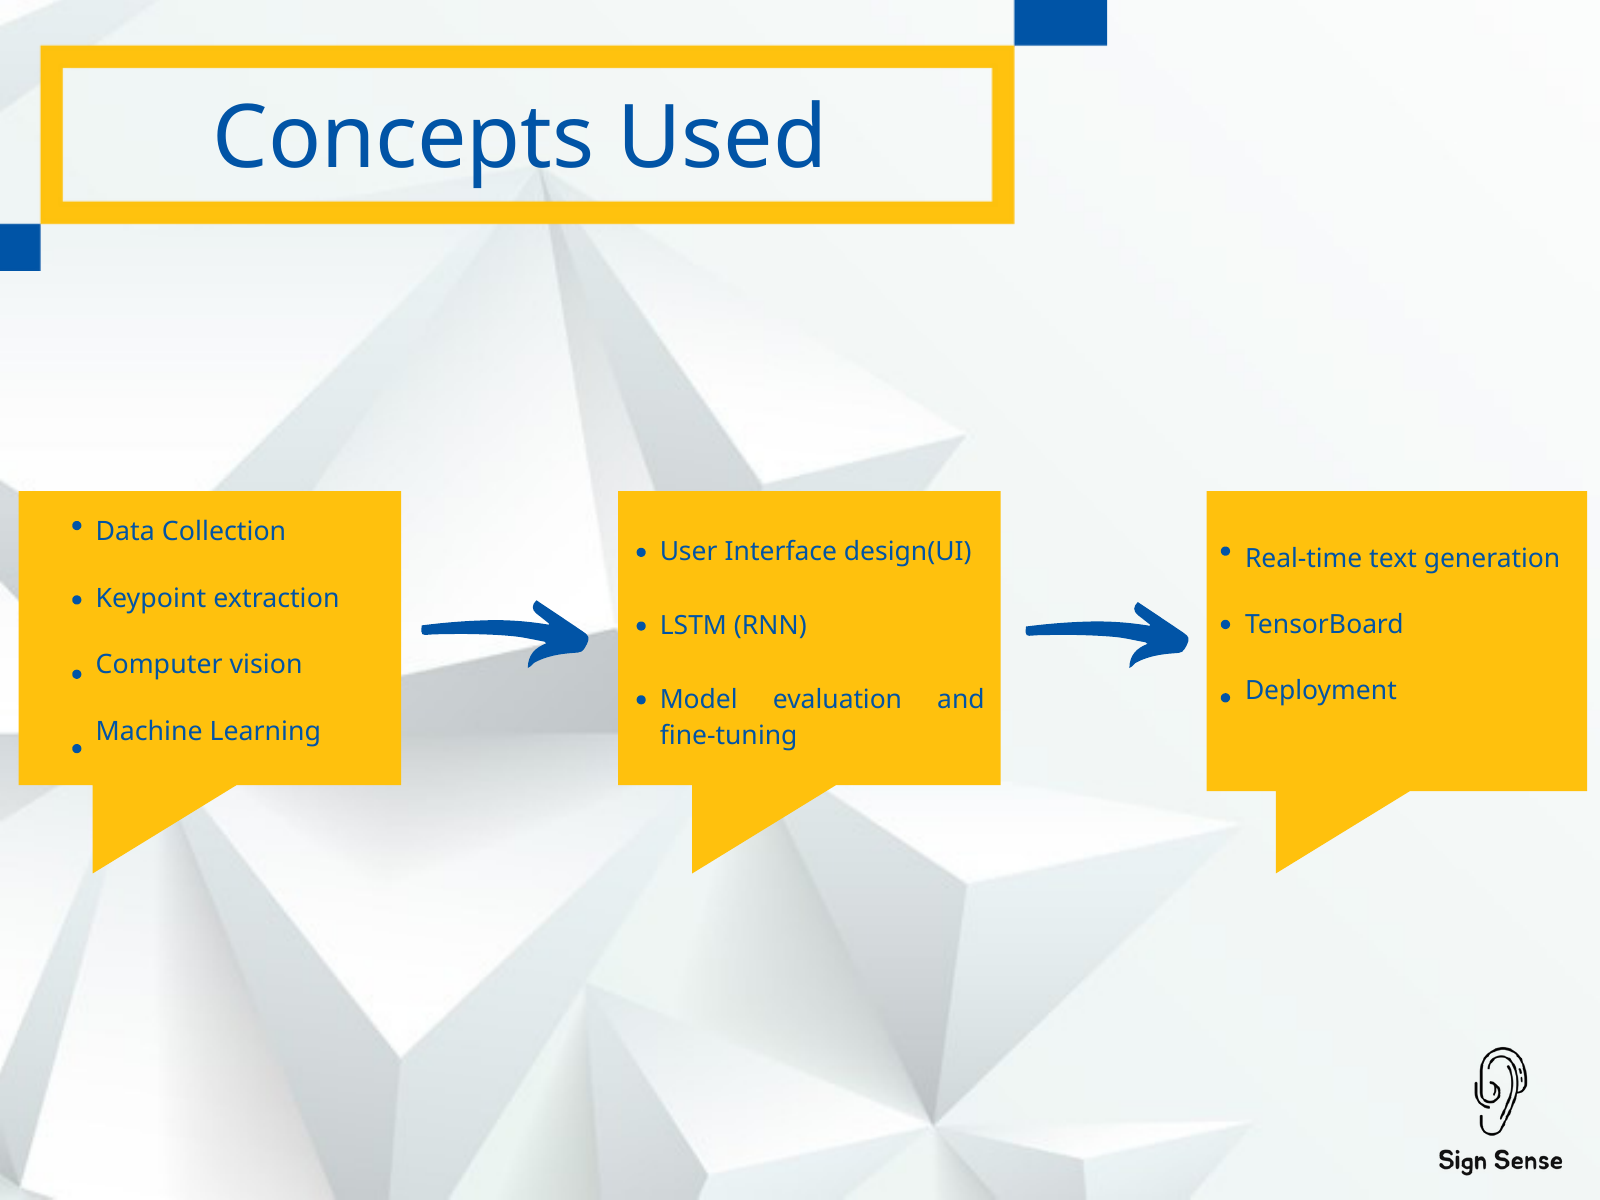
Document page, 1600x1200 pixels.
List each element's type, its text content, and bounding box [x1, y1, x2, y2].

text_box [12, 485, 407, 880]
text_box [1200, 485, 1593, 880]
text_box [1025, 601, 1189, 669]
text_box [421, 600, 589, 669]
text_box [0, 0, 1600, 1200]
text_box [0, 0, 1108, 271]
text_box Concepts Used [212, 62, 861, 185]
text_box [612, 485, 1007, 880]
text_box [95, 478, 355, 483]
text_box [1405, 1035, 1600, 1184]
